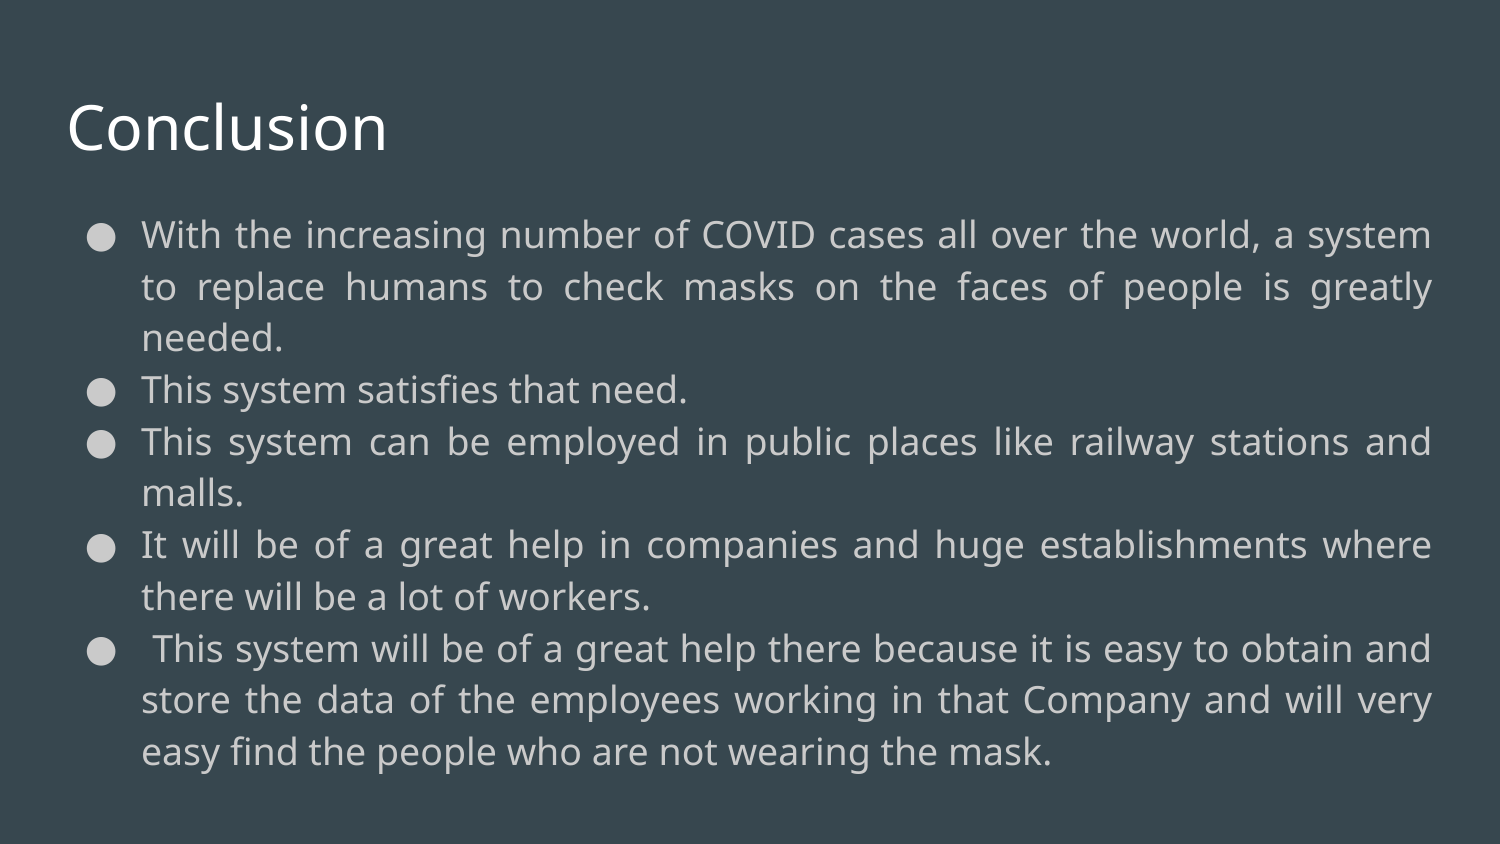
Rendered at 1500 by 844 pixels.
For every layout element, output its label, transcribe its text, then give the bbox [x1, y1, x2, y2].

title Conclusion [51, 72, 1449, 167]
list With the increasing number of COVID cases all over the world, a system to replace humans to check masks on the faces of people is greatly needed. This system satisfies that need. This system can be employed in public places like railway stations and malls. It will be of a great help in companies and huge establishments where there will be a lot of workers. This system will be of a great help there because it is easy to obtain and store the data of the employees working in that Company and will very easy find the people who are not wearing the mask. [51, 189, 1449, 750]
